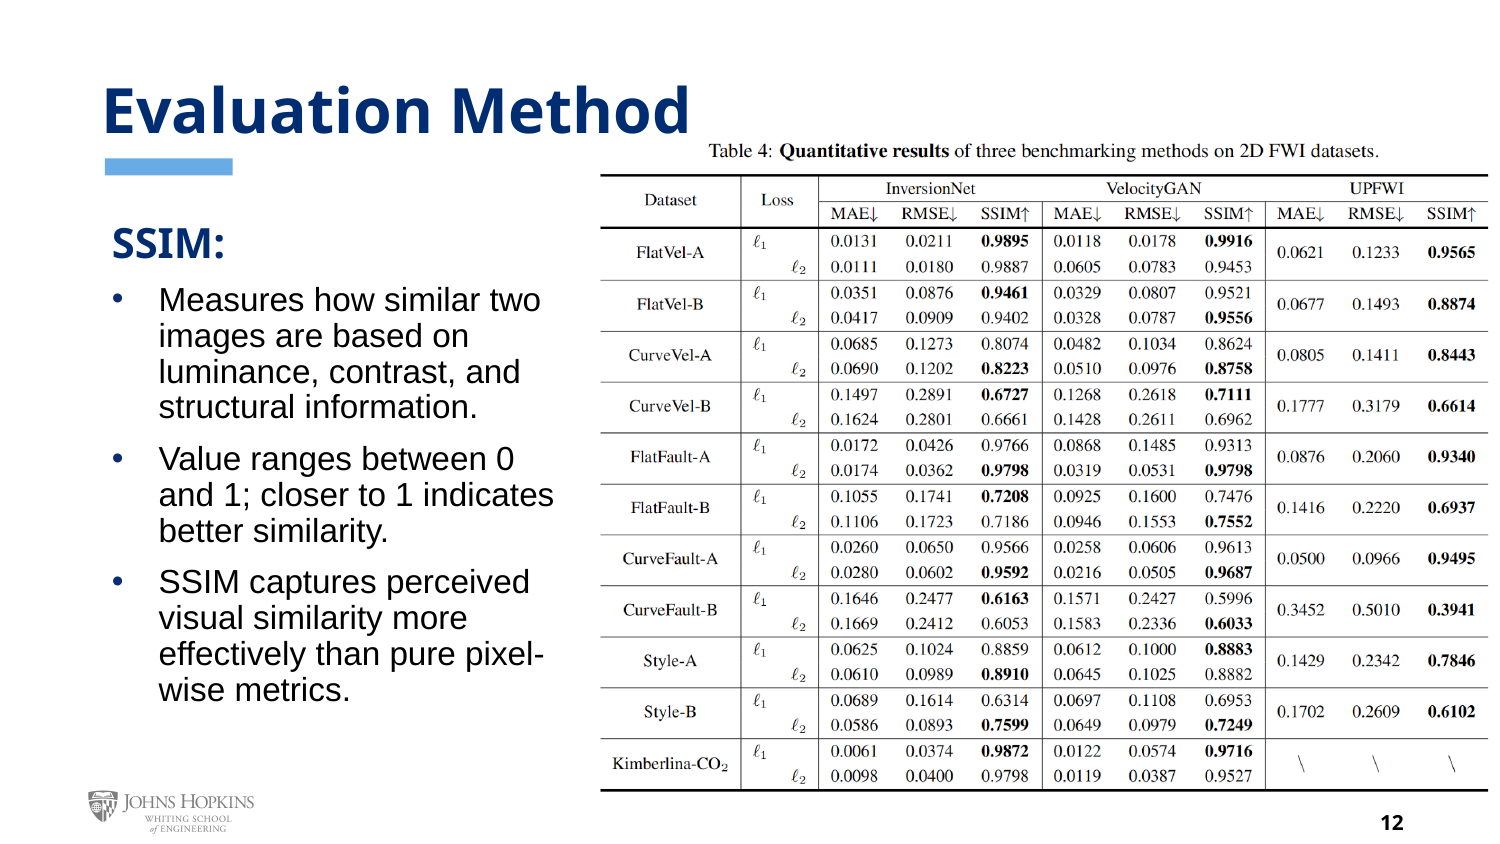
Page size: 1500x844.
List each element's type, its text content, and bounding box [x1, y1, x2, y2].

text_box SSIM: Measures how similar two images are based on luminance, contrast, and structural information. Value ranges between 0 and 1; closer to 1 indicates better similarity. SSIM captures perceived visual similarity more effectively than pure pixel-wise metrics. [96, 209, 576, 717]
picture [581, 138, 1500, 797]
title Evaluation Method [70, 47, 708, 155]
